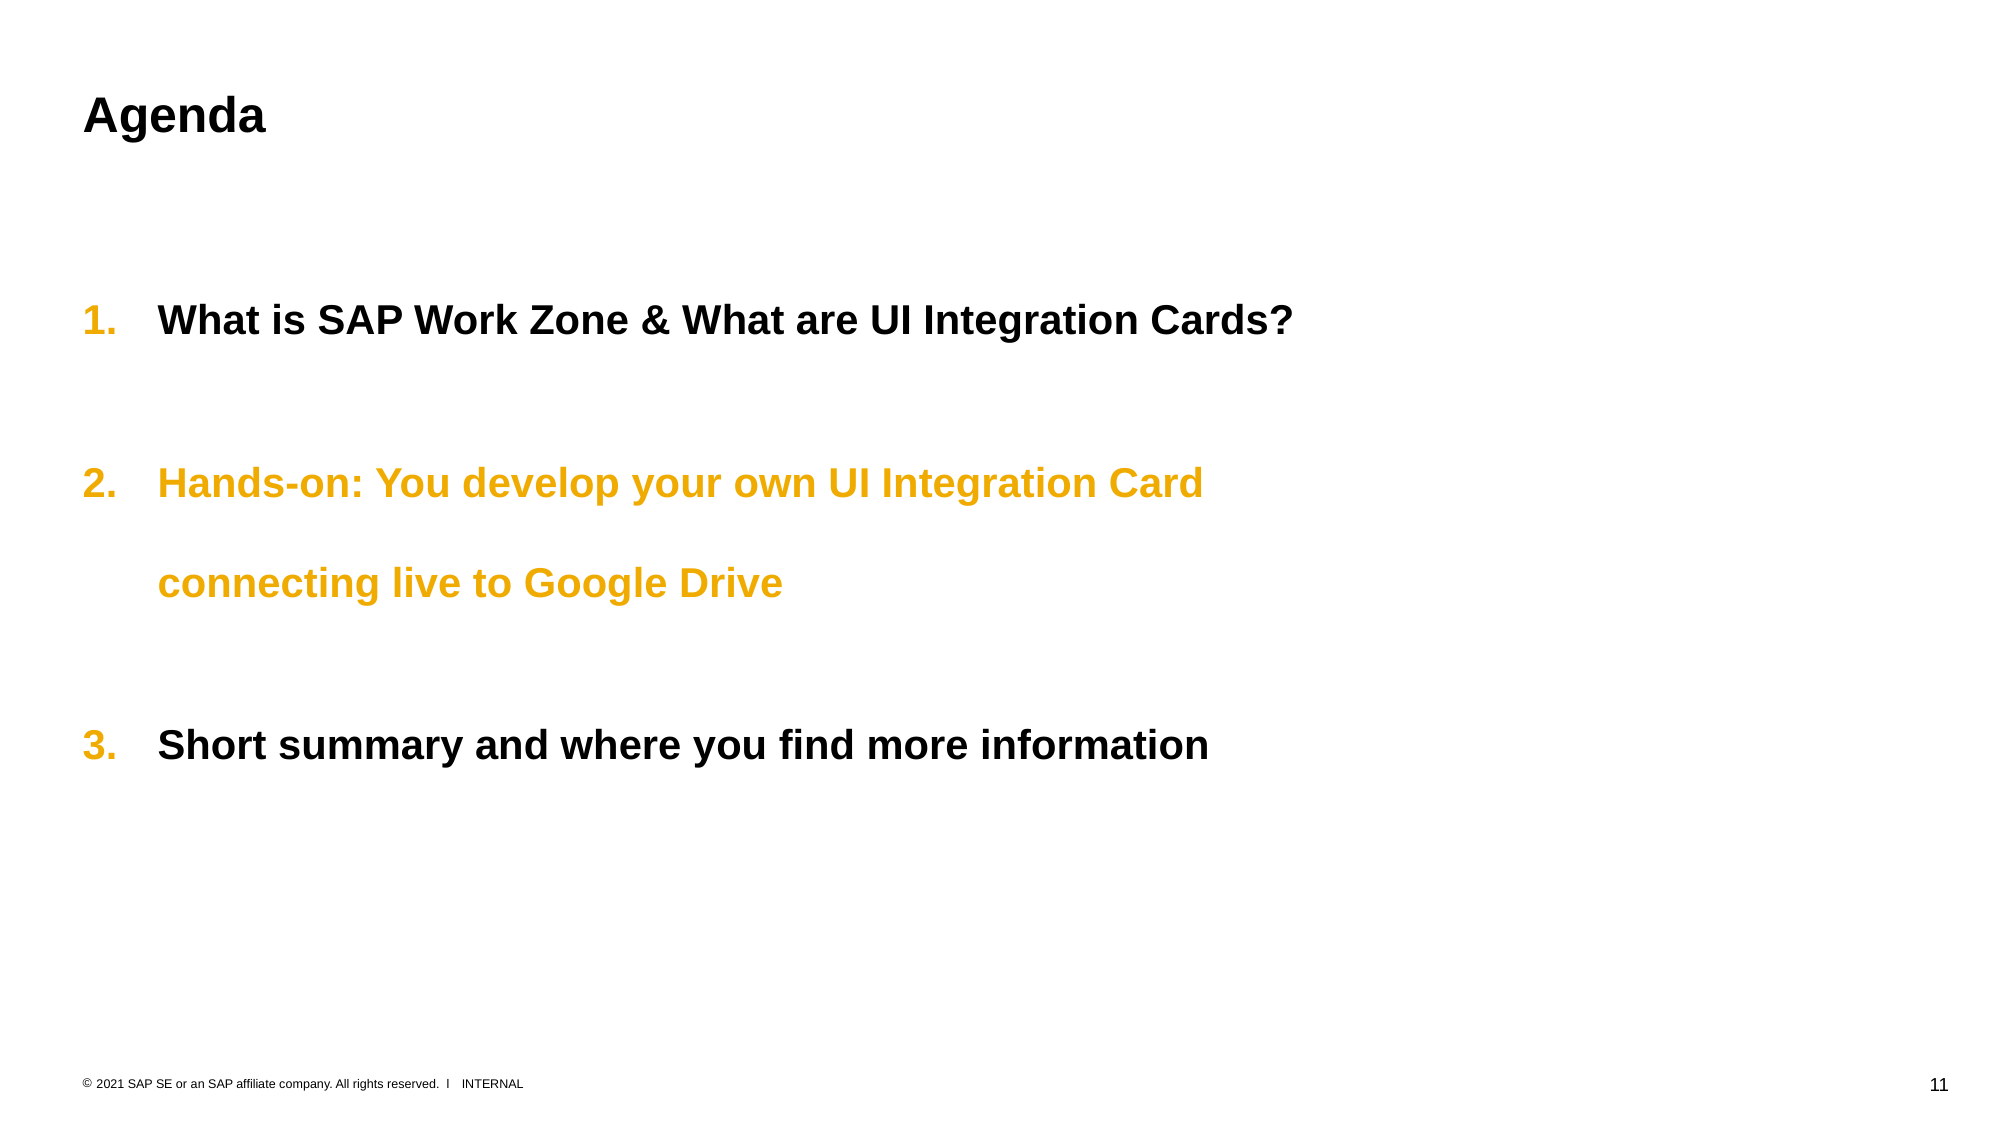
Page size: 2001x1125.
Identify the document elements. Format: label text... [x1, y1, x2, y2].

title Agenda [82, 82, 1918, 144]
list What is SAP Work Zone & What are UI Integration Cards? Hands-on: You develop your own UI Integration Card connecting live to Google Drive Short summary and where you find more information [82, 242, 1482, 1017]
